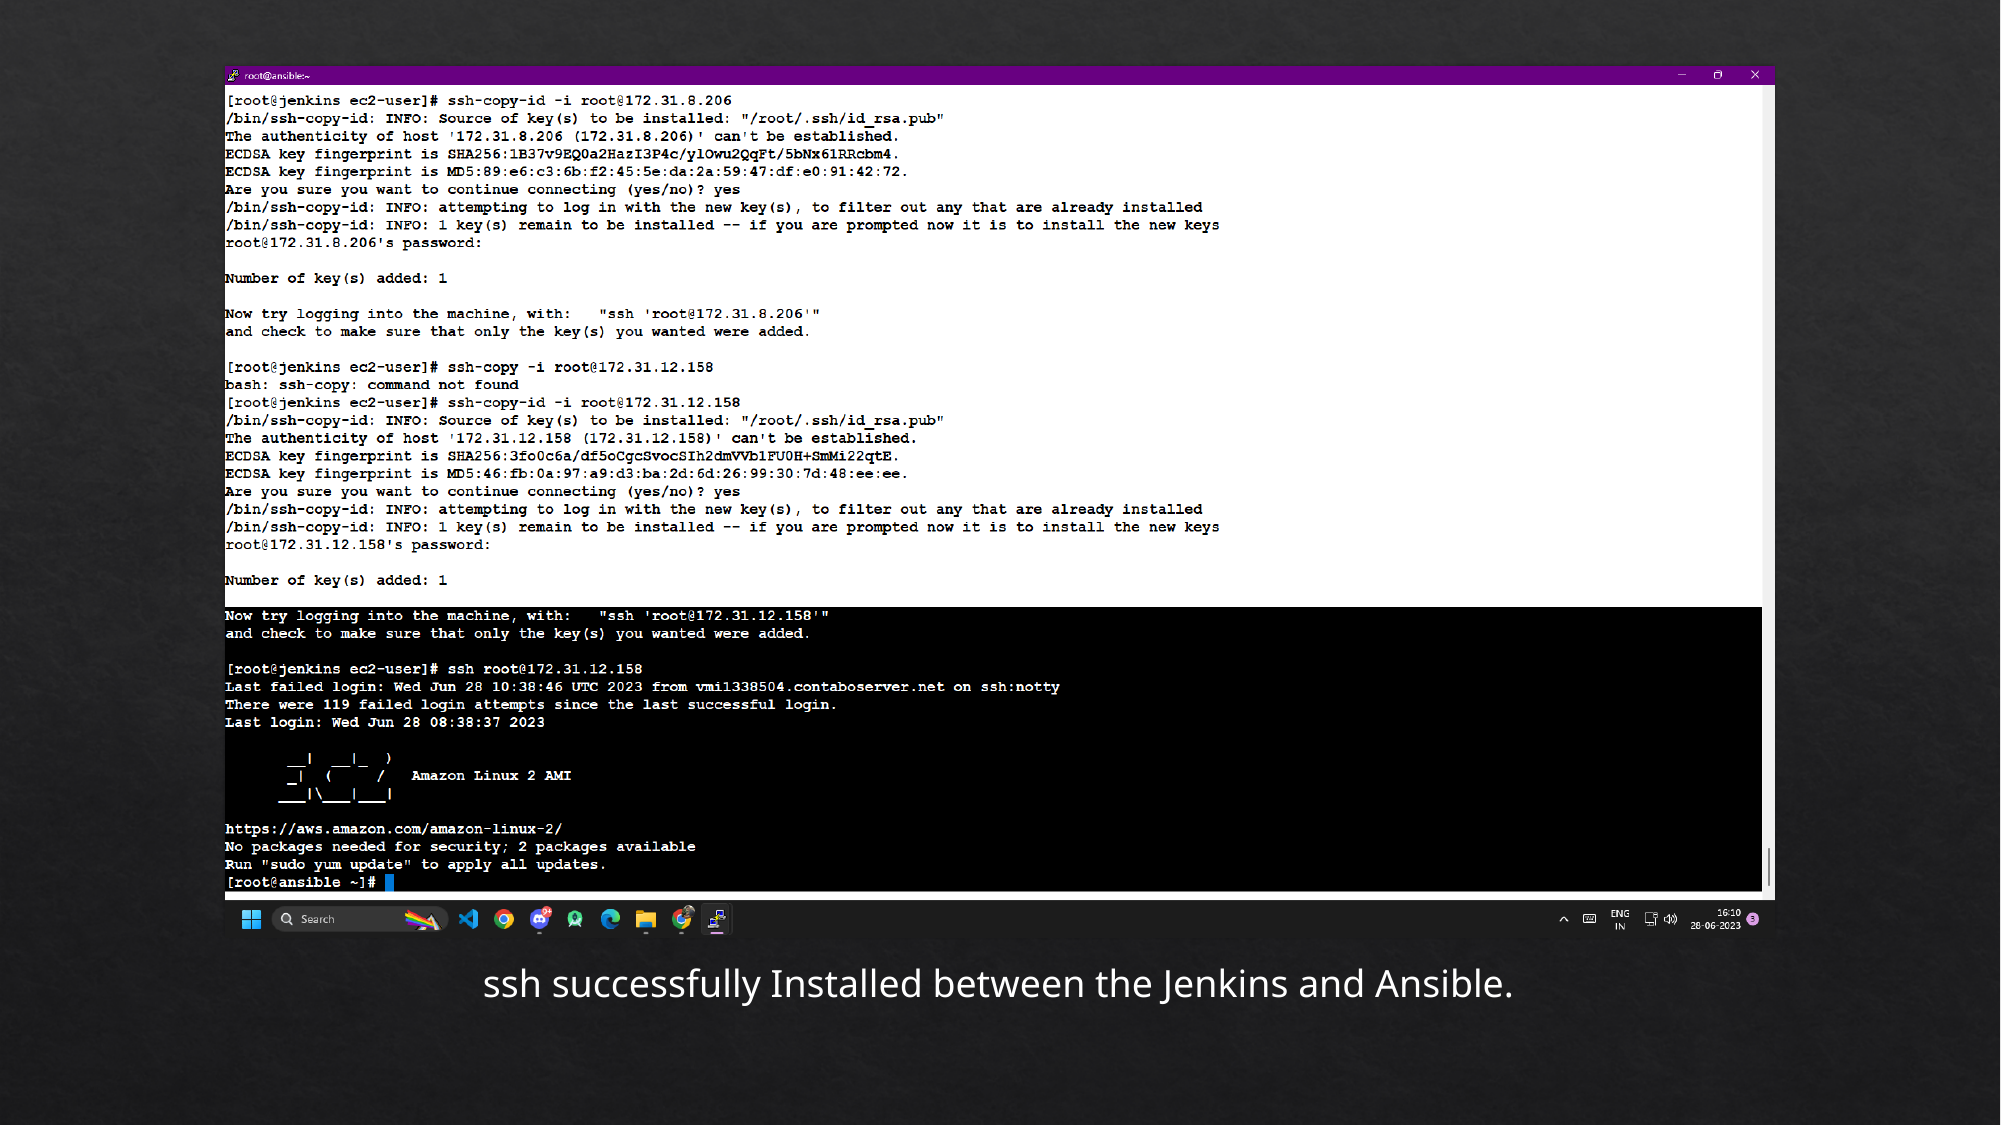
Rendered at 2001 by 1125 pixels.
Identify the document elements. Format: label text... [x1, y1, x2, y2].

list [225, 66, 1775, 939]
text_box ssh successfully Installed between the Jenkins and Ansible. [468, 952, 1530, 1013]
